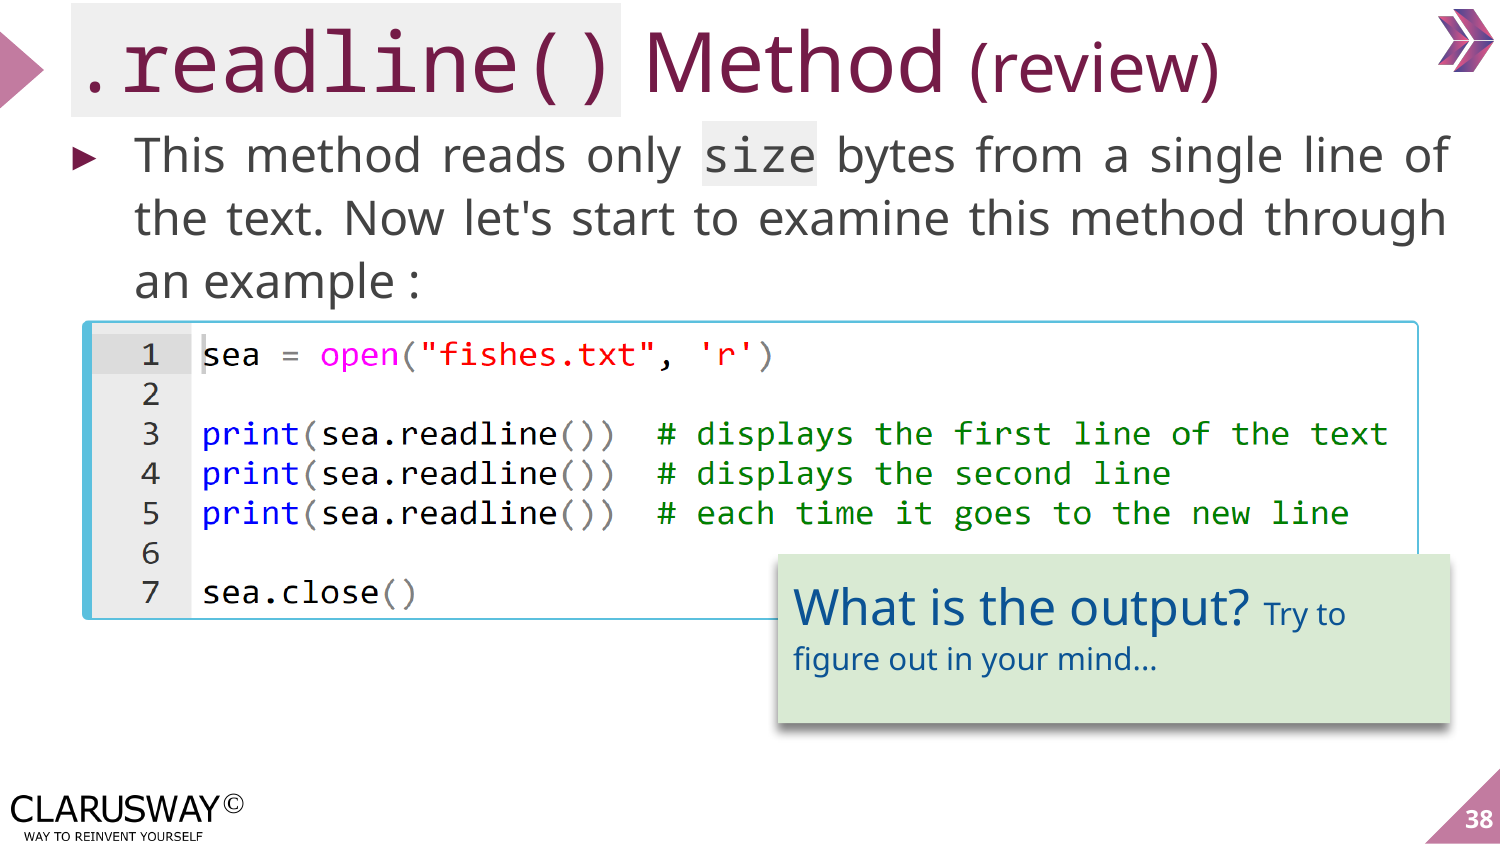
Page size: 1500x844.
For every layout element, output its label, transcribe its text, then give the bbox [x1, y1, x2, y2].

slide_number ‹#› [1418, 760, 1494, 838]
picture [1438, 9, 1494, 72]
text_box What is the output? Try to figure out in your mind... [778, 554, 1451, 724]
subtitle This method reads only size bytes from a single line of the text. Now let's start to examine this method through an example : [59, 118, 1451, 254]
picture [79, 317, 1421, 622]
title .readline() Method (review) [70, 28, 1439, 118]
picture [11, 795, 220, 841]
